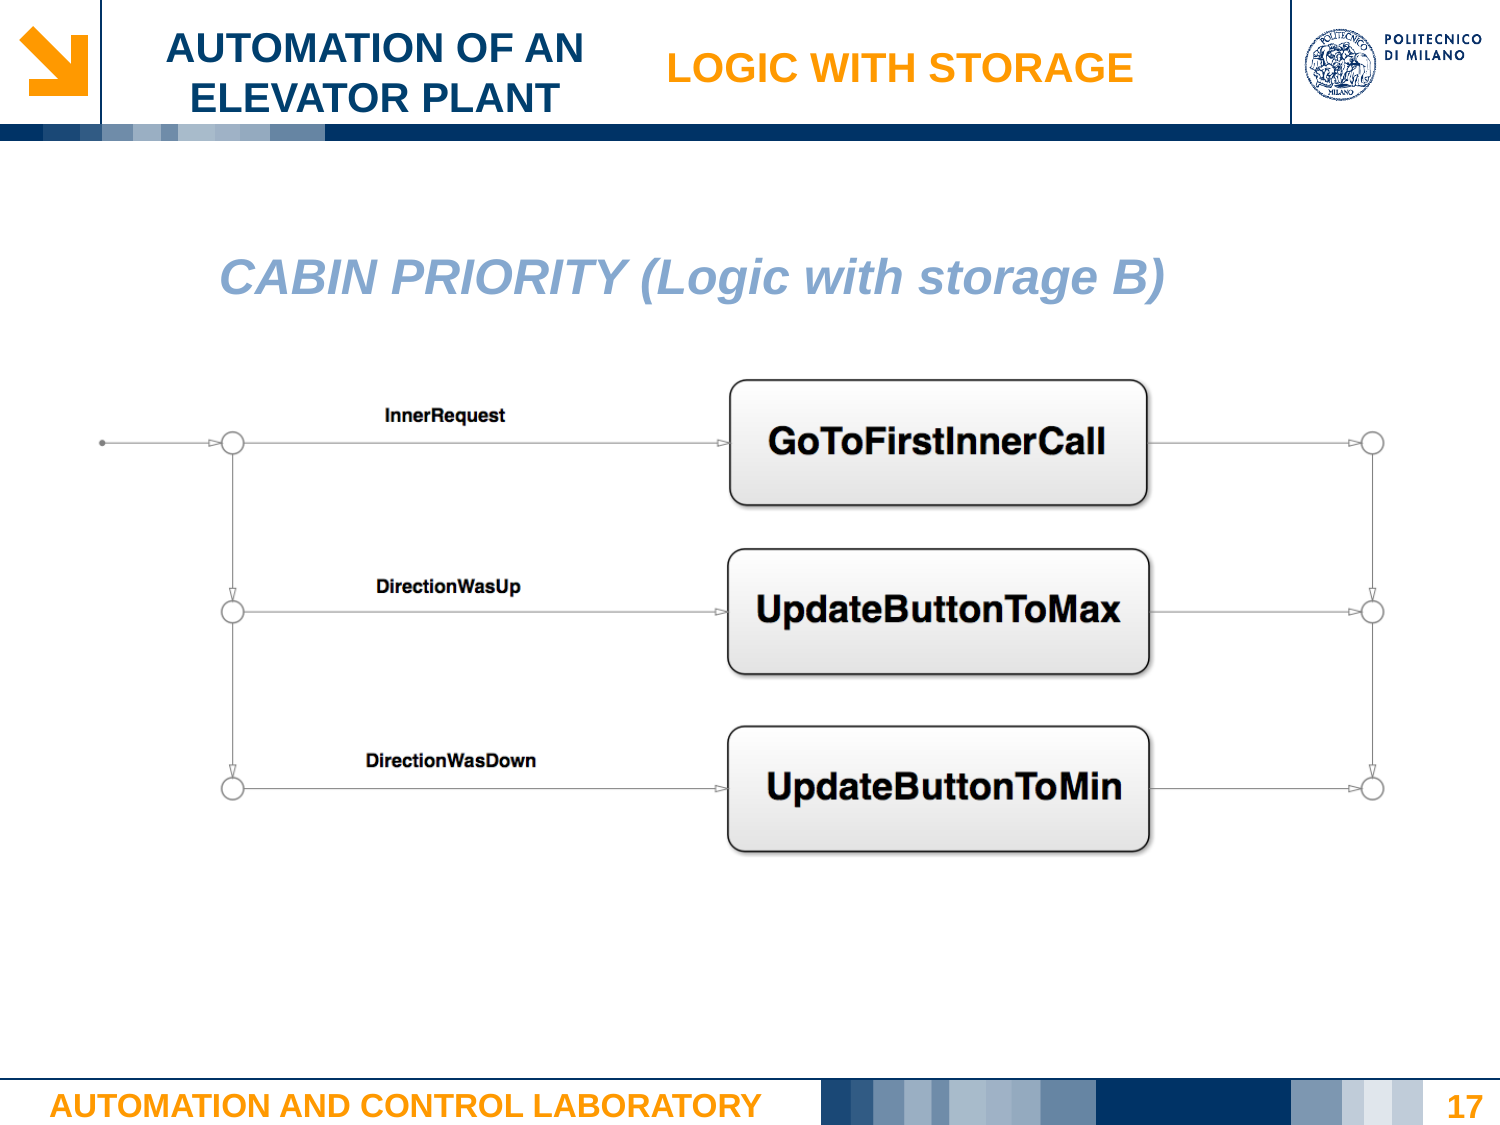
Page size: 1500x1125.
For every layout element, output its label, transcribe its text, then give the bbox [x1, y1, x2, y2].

text_box CABIN PRIORITY (Logic with storage B) [159, 117, 1341, 312]
title AUTOMATION OF AN ELEVATOR PLANT [123, 21, 626, 118]
picture [28, 350, 1472, 908]
text_box LOGIC WITH STORAGE [625, 33, 1176, 169]
slide_number 17 [1437, 1084, 1500, 1125]
picture [0, 1078, 1500, 1125]
picture [0, 0, 1500, 141]
